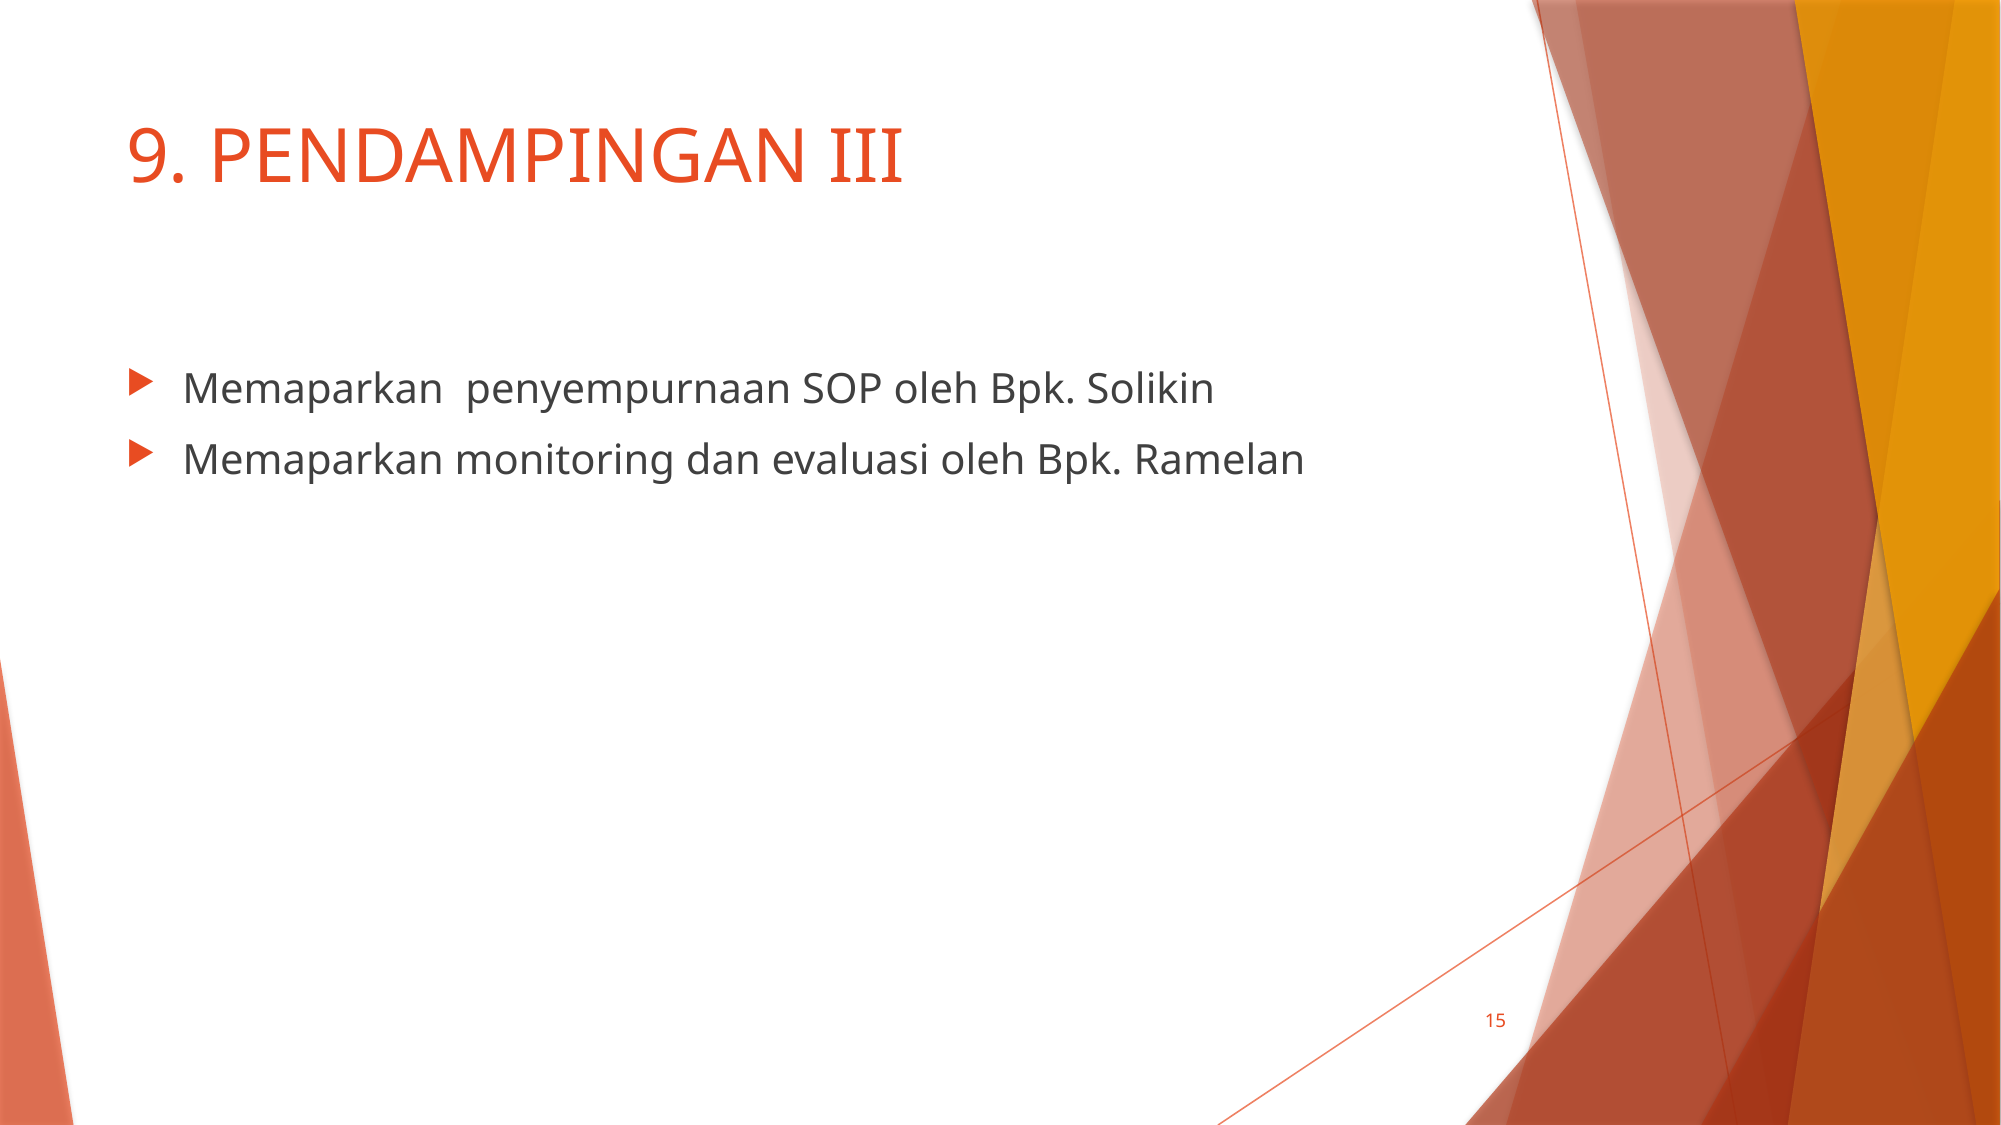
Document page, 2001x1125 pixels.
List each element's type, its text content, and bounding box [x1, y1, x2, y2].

slide_number 15 [1409, 991, 1522, 1051]
list Memaparkan penyempurnaan SOP oleh Bpk. Solikin Memaparkan monitoring dan evaluasi oleh Bpk. Ramelan [111, 354, 1522, 992]
title 9. PENDAMPINGAN III [111, 99, 1522, 317]
